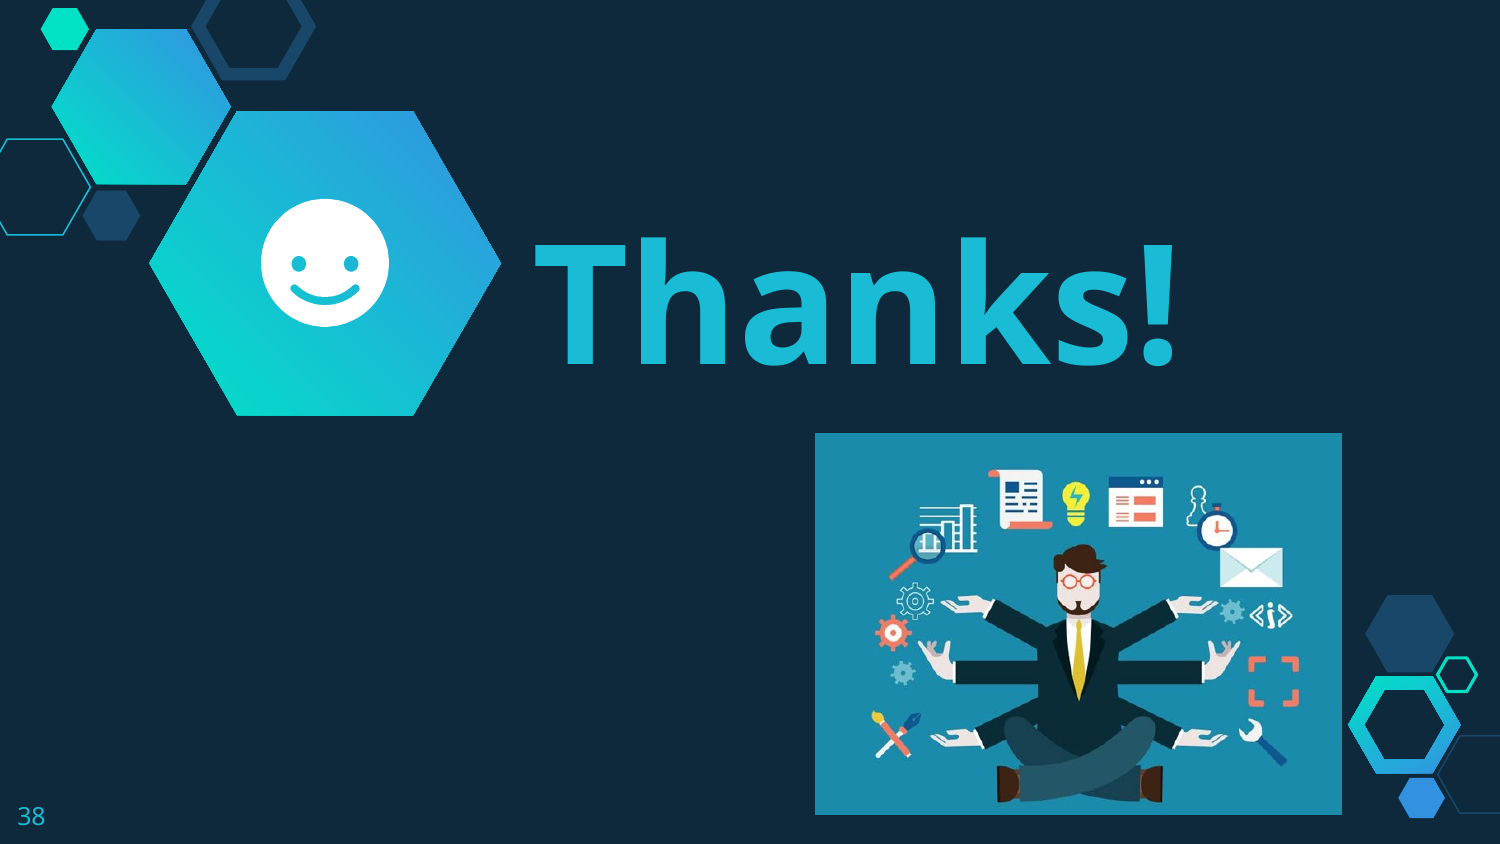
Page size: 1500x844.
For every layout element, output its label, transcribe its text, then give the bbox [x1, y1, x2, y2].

text_box [261, 198, 389, 327]
slide_number 38 [2, 785, 93, 844]
picture [815, 432, 1342, 815]
text_box [149, 111, 501, 416]
title Thanks! [517, 222, 1266, 413]
